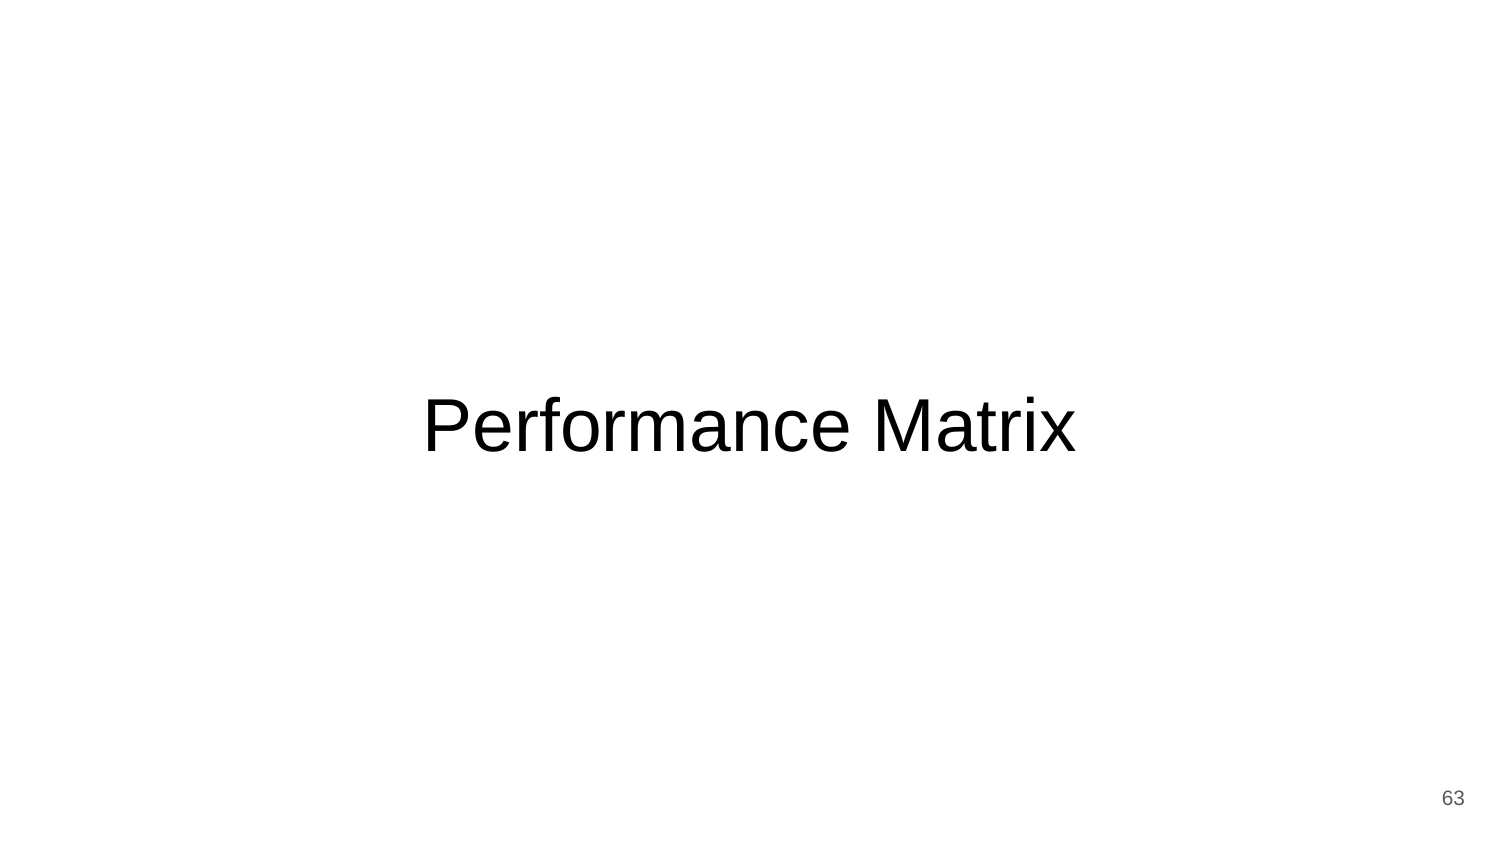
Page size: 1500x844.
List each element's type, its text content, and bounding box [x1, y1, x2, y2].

slide_number ‹#› [1389, 764, 1480, 830]
title Performance Matrix [51, 352, 1449, 491]
